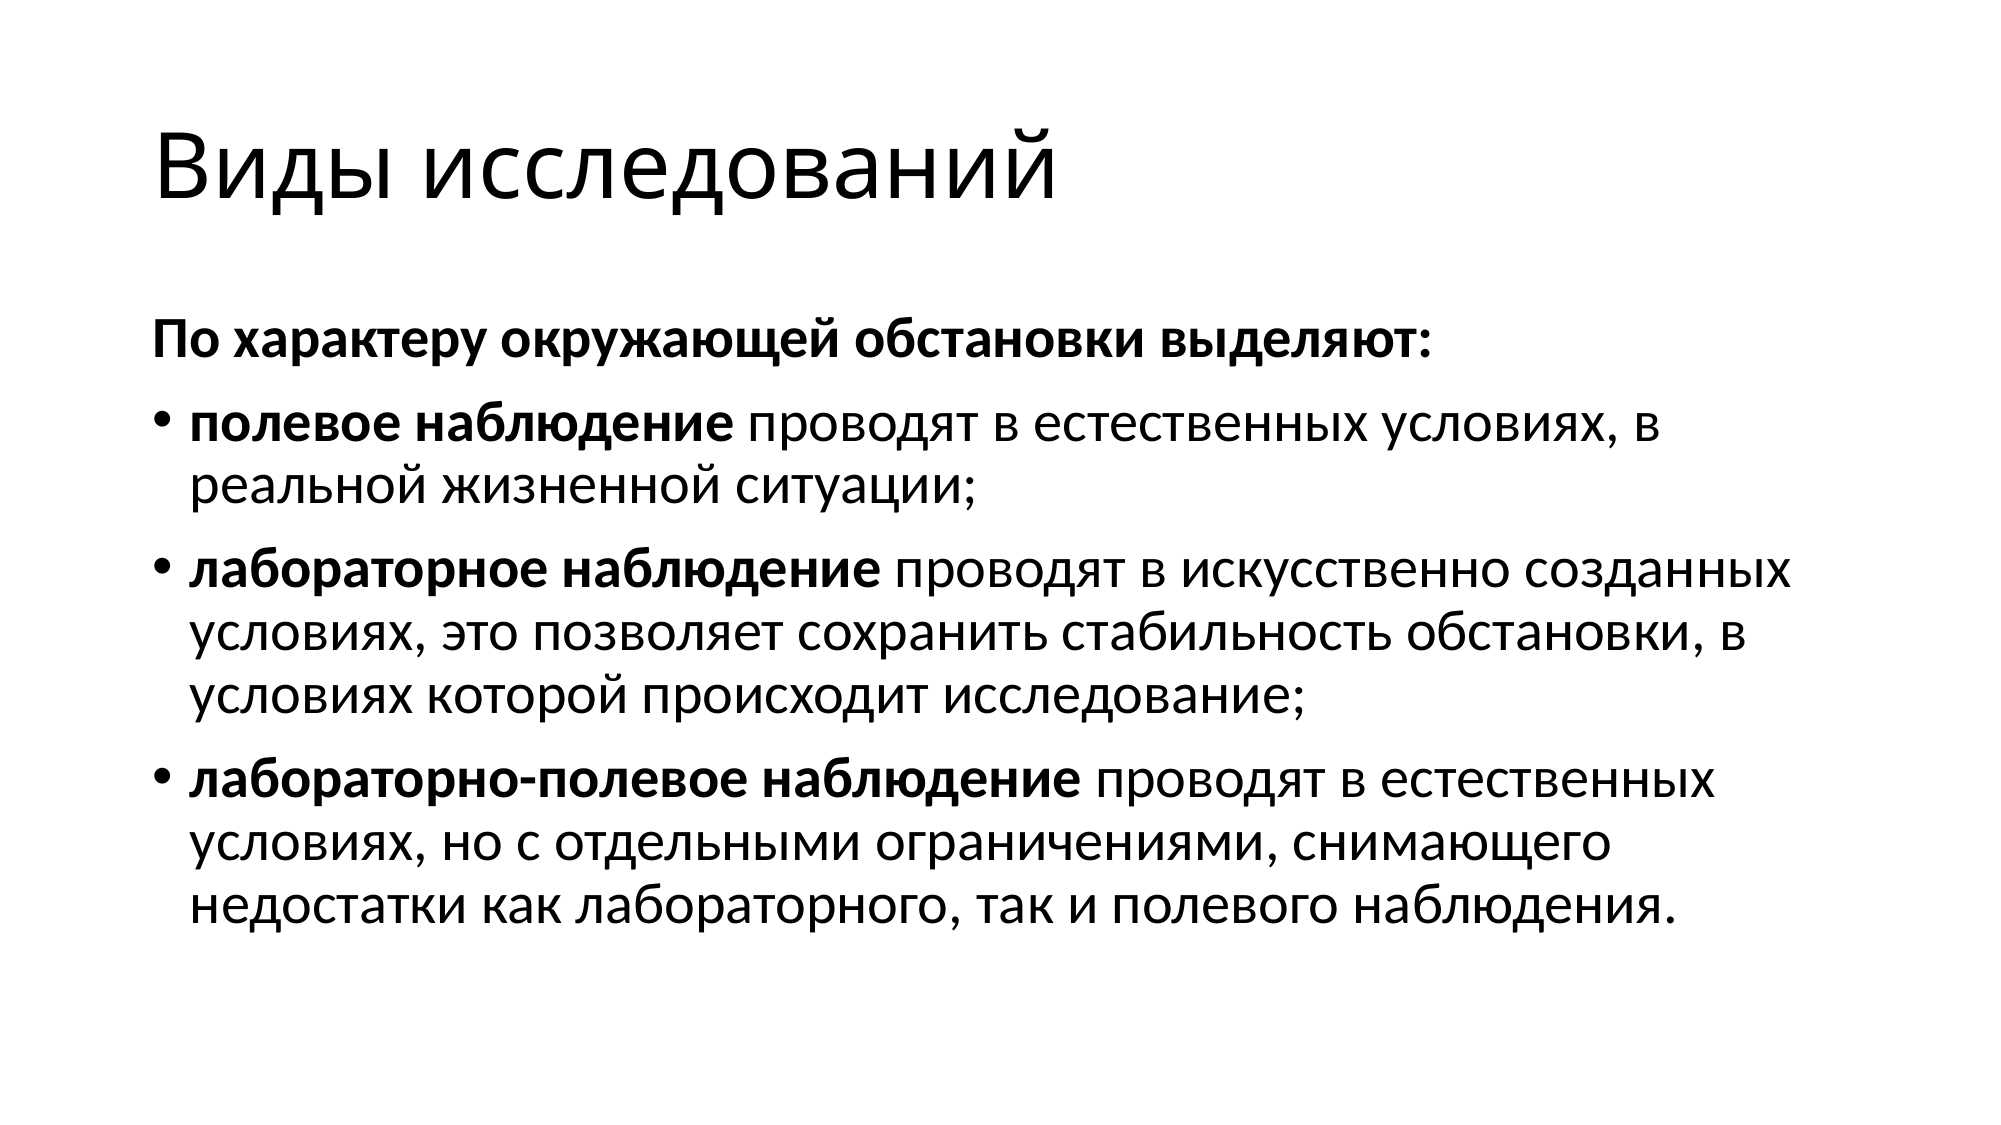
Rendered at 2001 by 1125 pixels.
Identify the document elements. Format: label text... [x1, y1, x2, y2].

list По характеру окружающей обстановки выделяют: полевое наблюдение проводят в естественных условиях, в реальной жизненной ситуации; лабораторное наблюдение проводят в искусственно созданных условиях, это позволяет сохранить стабильность обстановки, в условиях которой происходит исследование; лабораторно-полевое наблюдение проводят в естественных условиях, но с отдельными ограничениями, снимающего недостатки как лабораторного, так и полевого наблюдения. [137, 299, 1863, 1014]
title Виды исследований [137, 59, 1863, 278]
